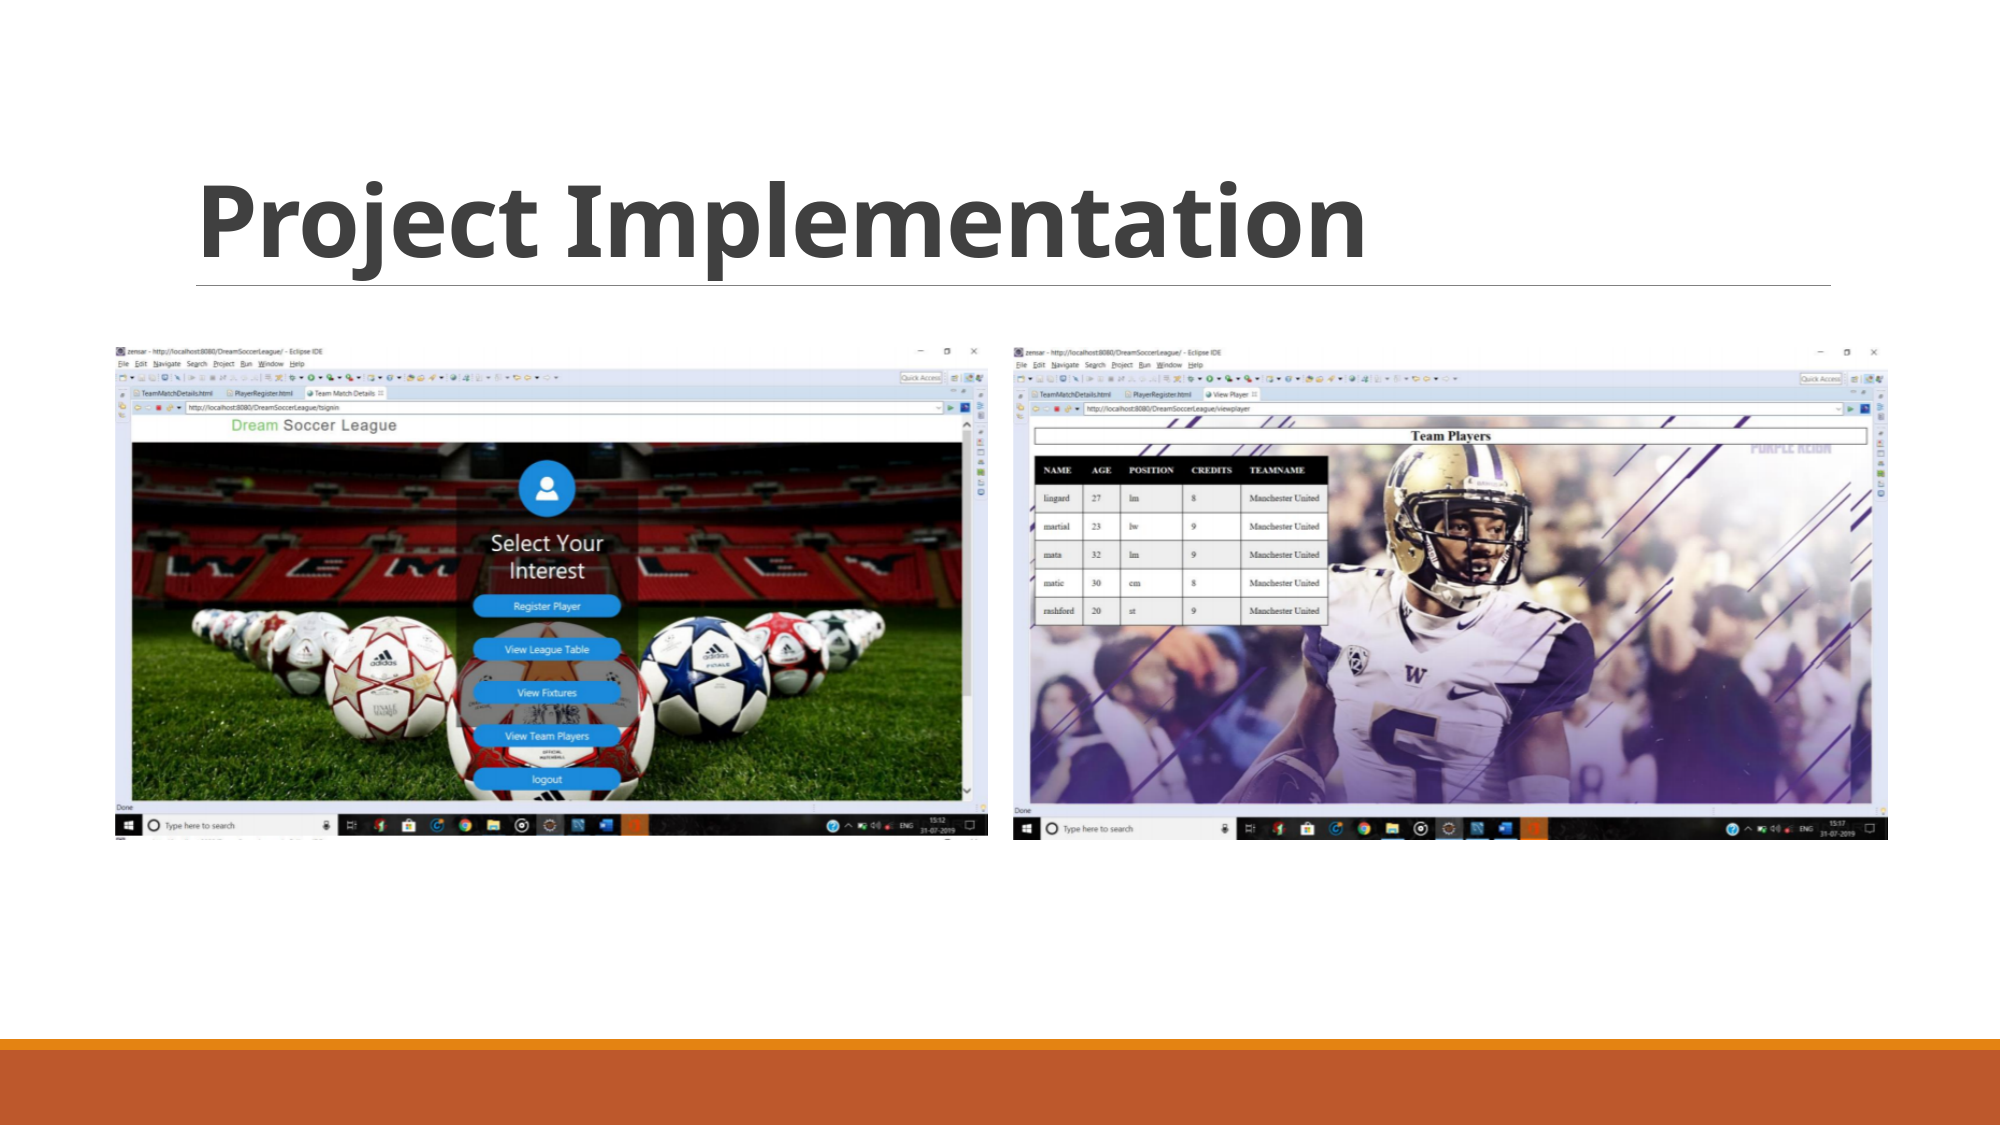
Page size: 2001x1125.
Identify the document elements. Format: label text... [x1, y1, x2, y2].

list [114, 347, 988, 841]
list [1011, 347, 1889, 841]
title Project Implementation [180, 47, 1830, 285]
